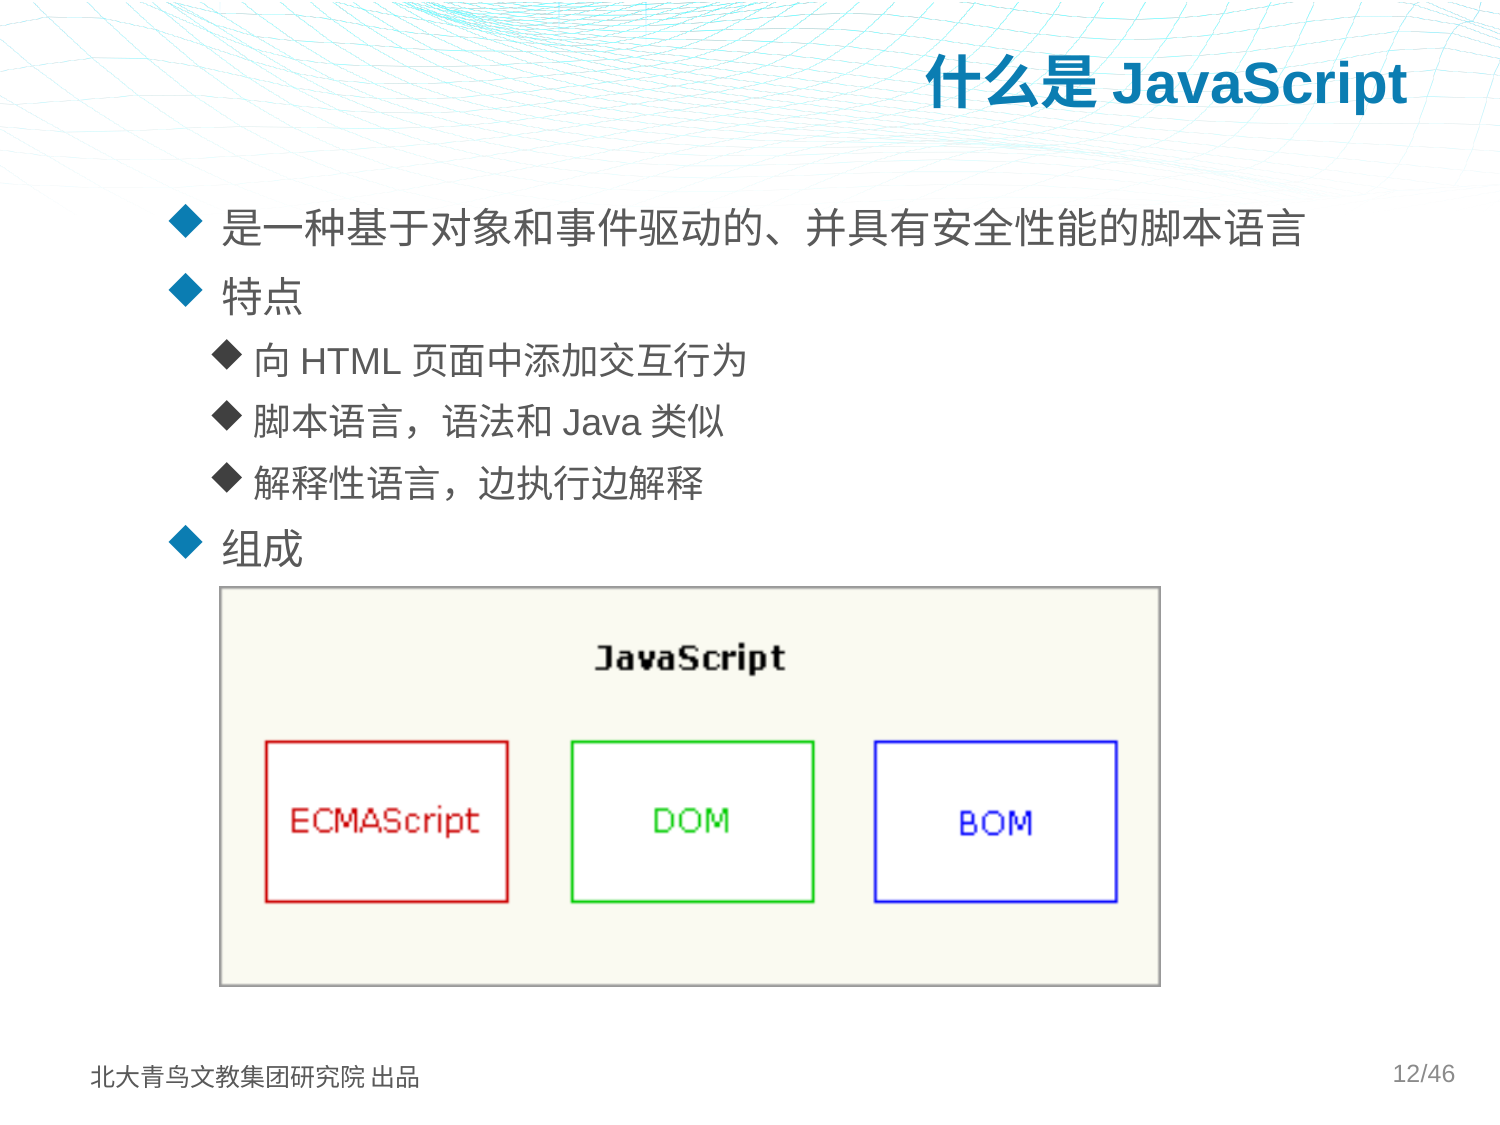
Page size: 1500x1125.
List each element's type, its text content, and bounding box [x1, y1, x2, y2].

slide_number 12/46 [1120, 1042, 1471, 1103]
list 是一种基于对象和事件驱动的、并具有安全性能的脚本语言 特点 向HTML页面中添加交互行为 脚本语言，语法和Java类似 解释性语言，边执行边解释 组成 [150, 184, 1424, 894]
picture [0, 2, 1500, 215]
picture [219, 585, 1161, 987]
title 什么是JavaScript [150, 45, 1424, 114]
